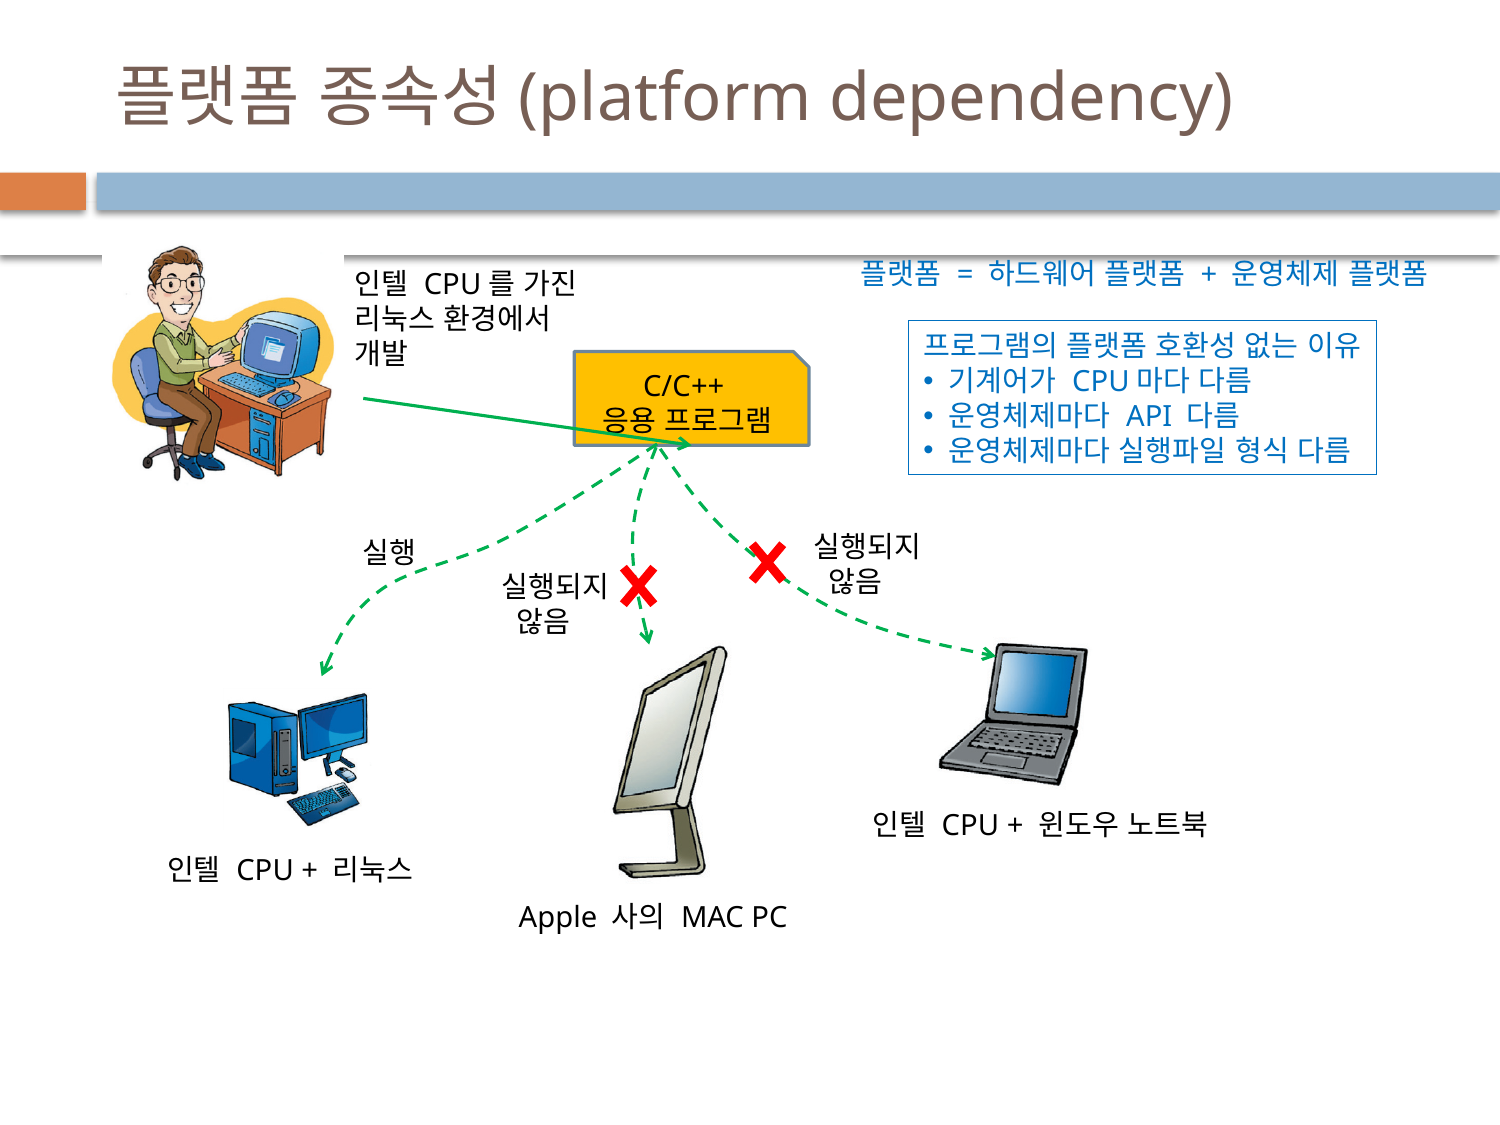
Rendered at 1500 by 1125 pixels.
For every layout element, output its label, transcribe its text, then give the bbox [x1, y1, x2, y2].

text_box [747, 540, 788, 585]
slide_number [0, 170, 87, 211]
text_box [631, 446, 657, 575]
text_box 실행 [347, 527, 440, 577]
text_box [648, 581, 652, 591]
text_box 실행되지 않음 [486, 561, 625, 646]
text_box [659, 448, 798, 590]
text_box 인텔 CPU를 가진 리눅스 환경에서 개발 [348, 257, 633, 378]
picture [931, 637, 1093, 791]
text_box Apple 사의 MAC PC [503, 890, 844, 941]
text_box 실행되지 않음 [798, 520, 937, 606]
text_box [637, 597, 654, 638]
picture [604, 639, 732, 885]
text_box [826, 606, 964, 643]
text_box [618, 563, 659, 609]
text_box 인텔 CPU + 리눅스 [152, 843, 446, 894]
text_box 플랫폼 = 하드웨어 플랫폼 + 운영체제 플랫폼 [845, 247, 1444, 298]
title 플랫폼 종속성(platform dependency) [100, 37, 1438, 149]
text_box C/C++ 응용 프로그램 [572, 349, 811, 447]
text_box 인텔 CPU + 윈도우 노트북 [857, 799, 1258, 849]
text_box [320, 443, 658, 677]
picture [223, 688, 372, 830]
picture [102, 237, 345, 491]
text_box 프로그램의 플랫폼 호환성 없는 이유 기계어가 CPU마다 다름 운영체제마다 API 다름 운영체제마다 실행파일 형식 다름 [908, 320, 1377, 475]
